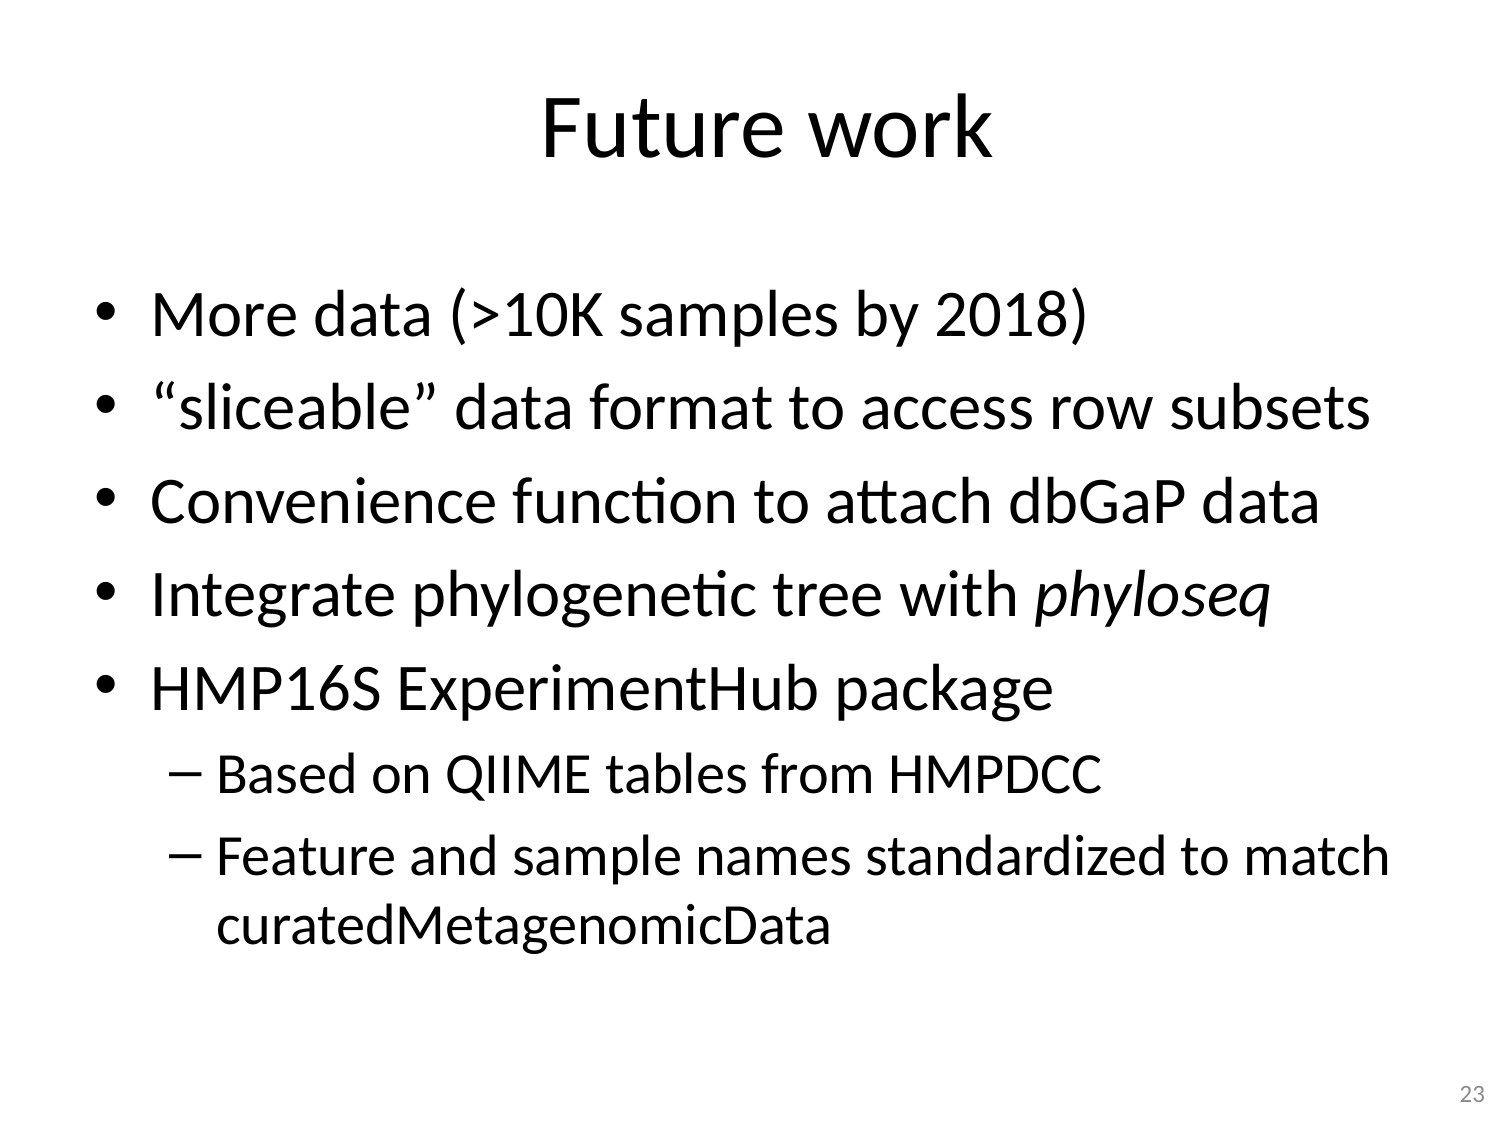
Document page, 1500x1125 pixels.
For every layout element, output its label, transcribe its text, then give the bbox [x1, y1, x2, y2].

list More data (>10K samples by 2018) “sliceable” data format to access row subsets Convenience function to attach dbGaP data Integrate phylogenetic tree with phyloseq HMP16S ExperimentHub package Based on QIIME tables from HMPDCC Feature and sample names standardized to match curatedMetagenomicData [79, 262, 1421, 1005]
text_box Future work [171, 38, 1365, 204]
slide_number 23 [1149, 1062, 1500, 1123]
